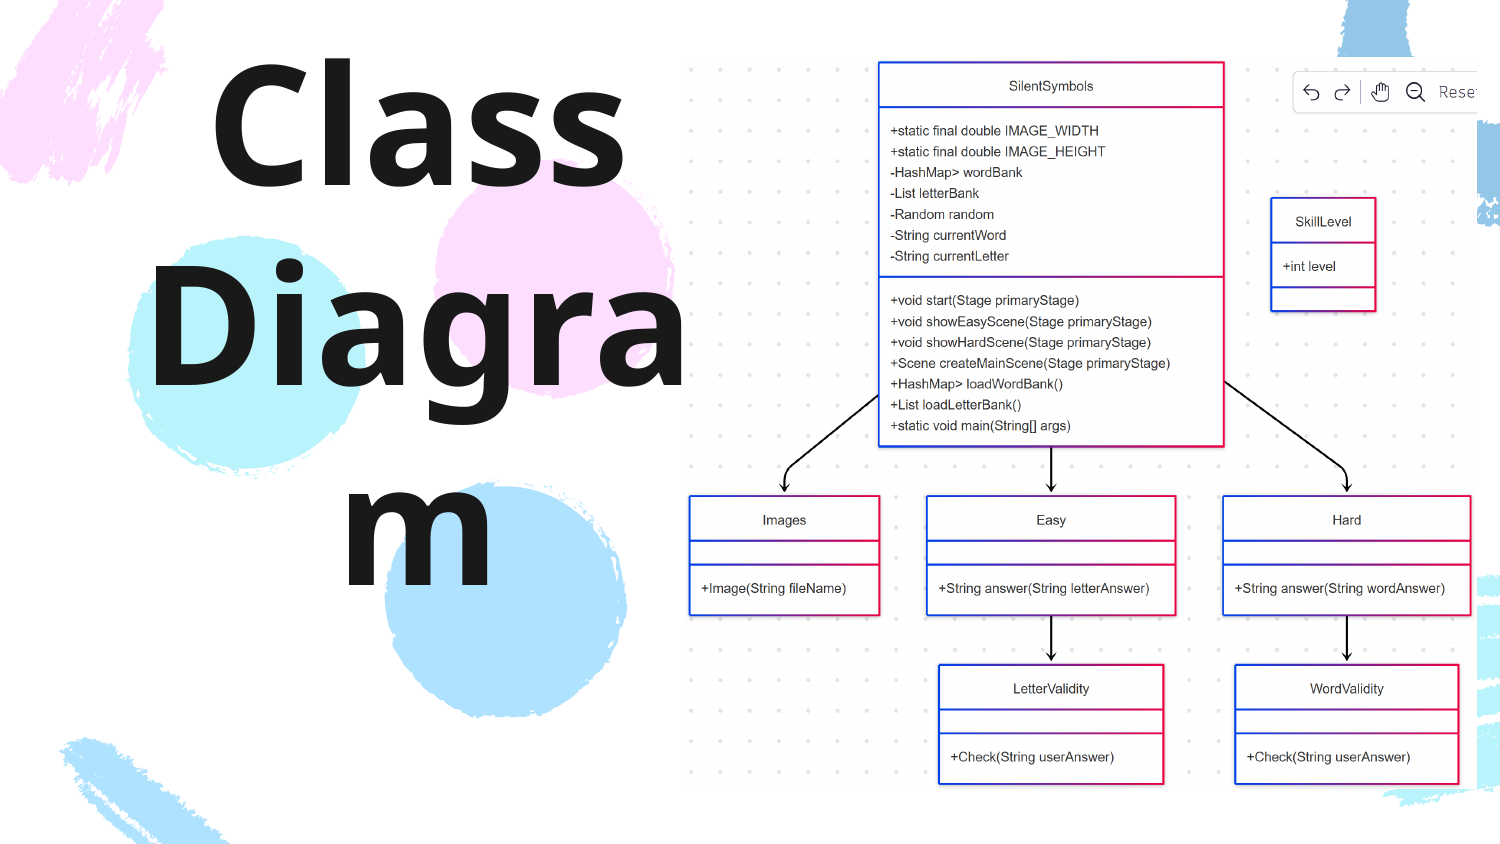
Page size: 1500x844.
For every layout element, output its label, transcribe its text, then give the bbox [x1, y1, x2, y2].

title UML Class Diagram [88, 394, 679, 634]
picture [684, 57, 1477, 789]
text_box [433, 157, 678, 398]
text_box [123, 237, 369, 478]
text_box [384, 478, 629, 719]
